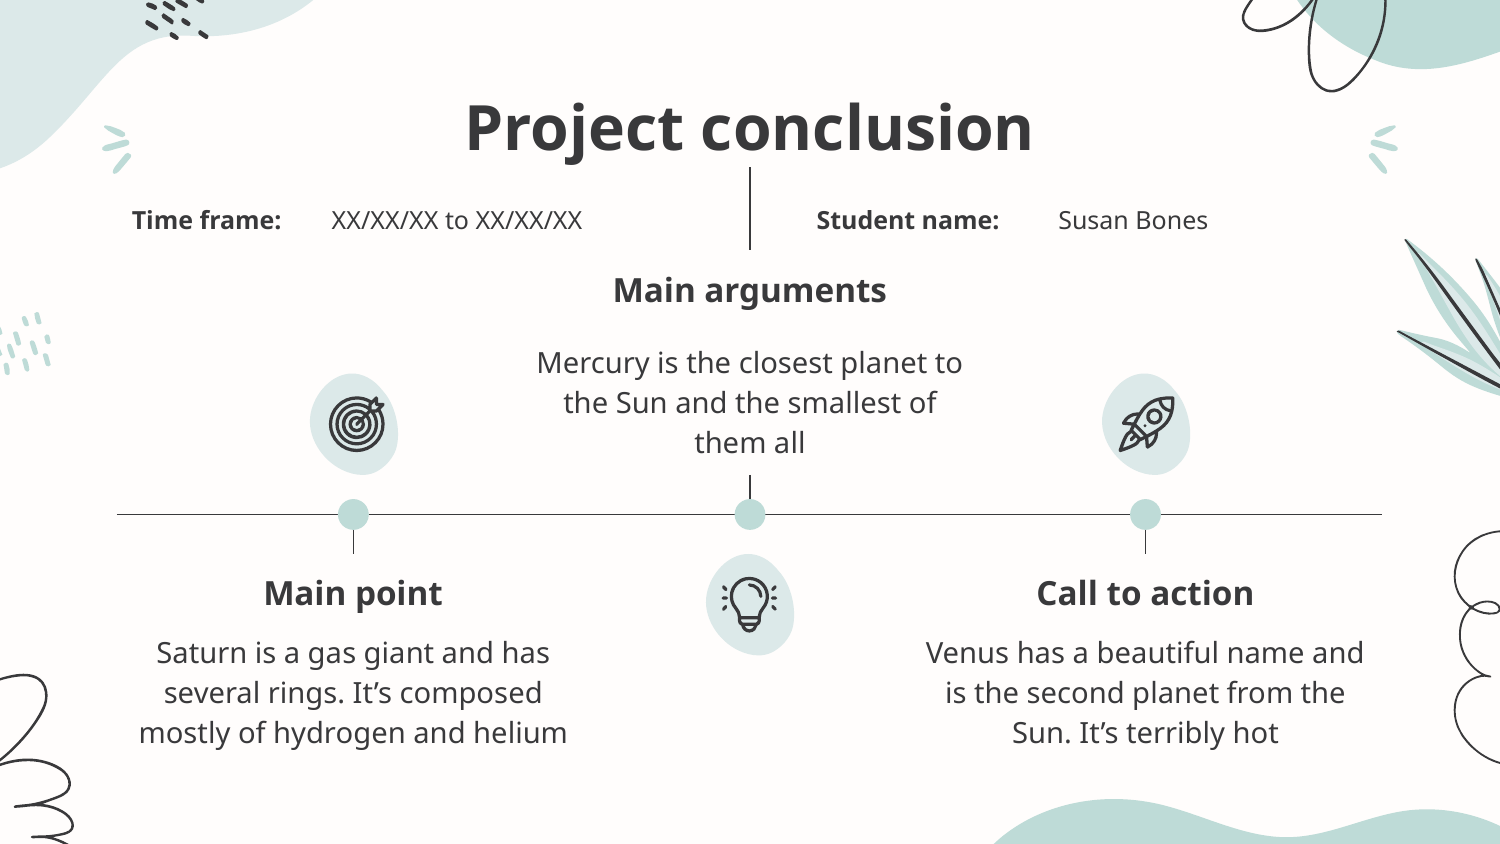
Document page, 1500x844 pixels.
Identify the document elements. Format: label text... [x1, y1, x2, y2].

text_box [328, 396, 385, 453]
text_box Saturn is a gas giant and has several rings. It’s composed mostly of hydrogen and helium [116, 628, 590, 756]
text_box Main arguments [513, 249, 987, 323]
text_box Susan Bones [1043, 180, 1382, 254]
text_box [338, 499, 369, 513]
text_box XX/XX/XX to XX/XX/XX [316, 180, 656, 254]
text_box [737, 523, 763, 530]
text_box [734, 499, 766, 513]
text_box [721, 576, 778, 633]
text_box Call to action [909, 553, 1382, 628]
text_box [309, 373, 399, 475]
text_box [1102, 373, 1191, 475]
text_box Venus has a beautiful name and is the second planet from the Sun. It’s terribly hot [909, 628, 1382, 756]
text_box [1130, 499, 1161, 513]
text_box Mercury is the closest planet to the Sun and the smallest of them all [513, 323, 987, 475]
text_box Time frame: [116, 180, 316, 254]
text_box Student name: [801, 180, 1043, 254]
text_box [705, 553, 795, 656]
text_box [340, 523, 367, 530]
text_box Main point [116, 553, 590, 628]
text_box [1118, 396, 1175, 453]
text_box [1132, 523, 1159, 530]
title Project conclusion [118, 72, 1382, 167]
